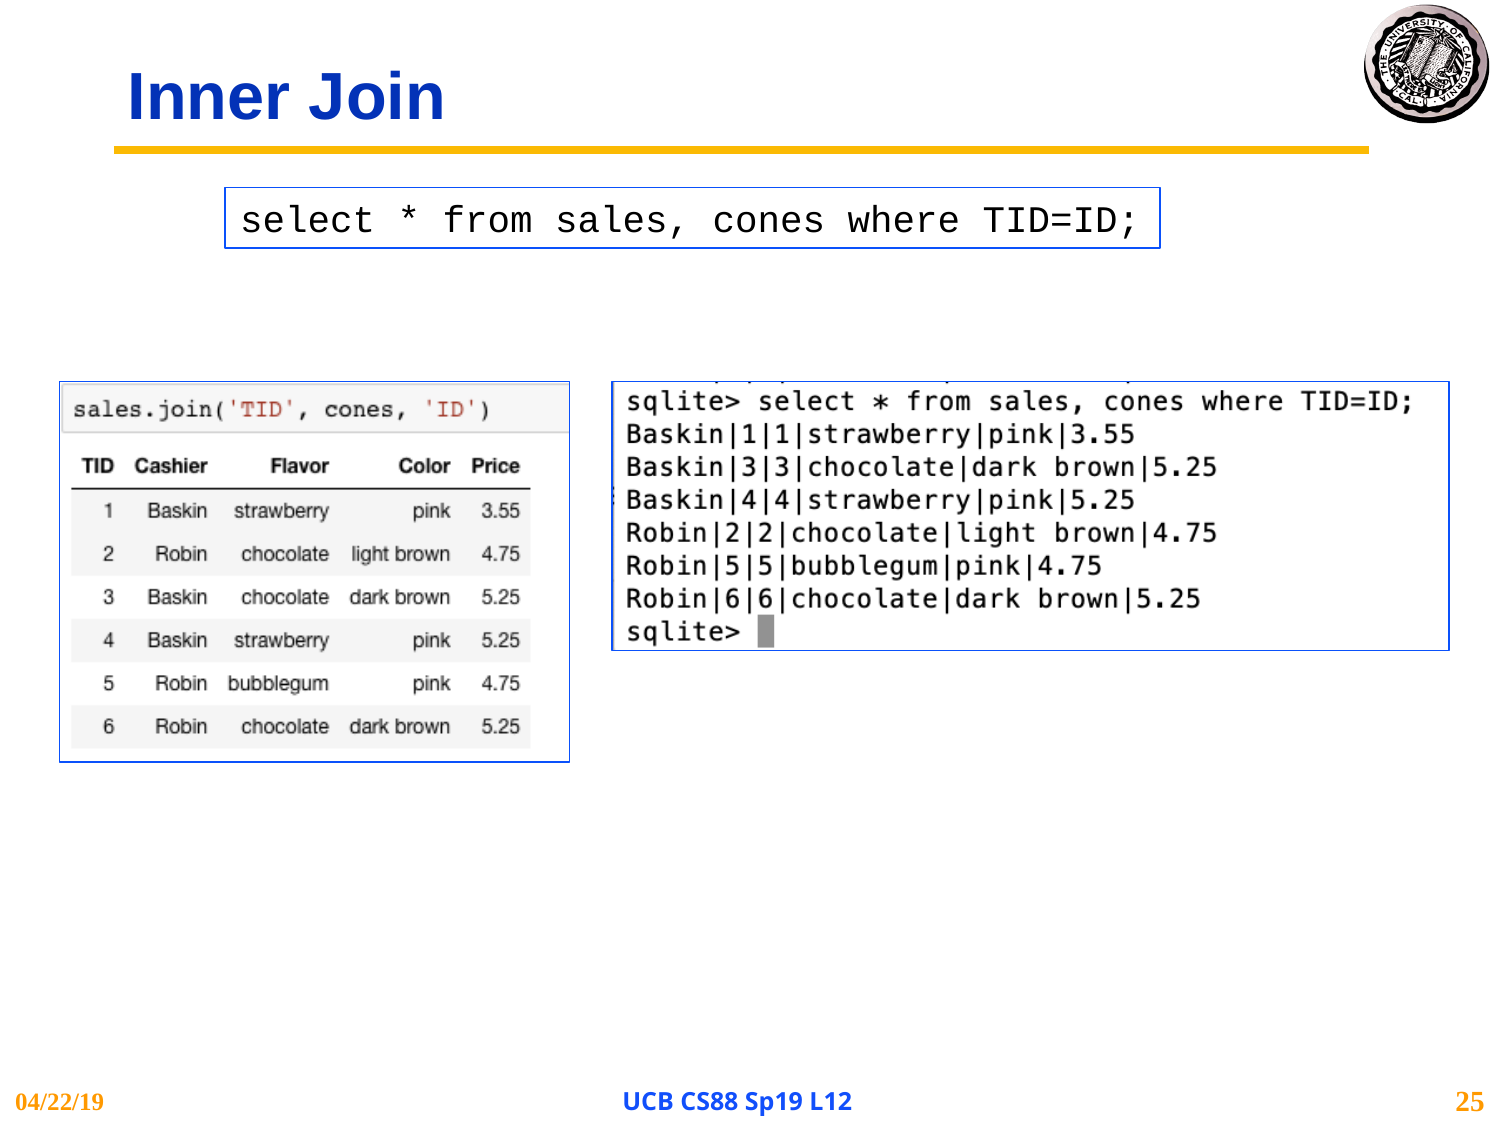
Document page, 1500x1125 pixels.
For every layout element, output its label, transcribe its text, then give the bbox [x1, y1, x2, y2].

slide_number 25 [1412, 1074, 1500, 1125]
title Inner Join [112, 37, 1375, 159]
picture [1350, 0, 1500, 127]
picture [60, 382, 570, 762]
text_box select * from sales, cones where TID=ID; [225, 187, 1160, 248]
picture [612, 382, 1449, 651]
footer UCB CS88 Sp19 L12 [500, 1074, 975, 1125]
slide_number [0, 1074, 250, 1125]
